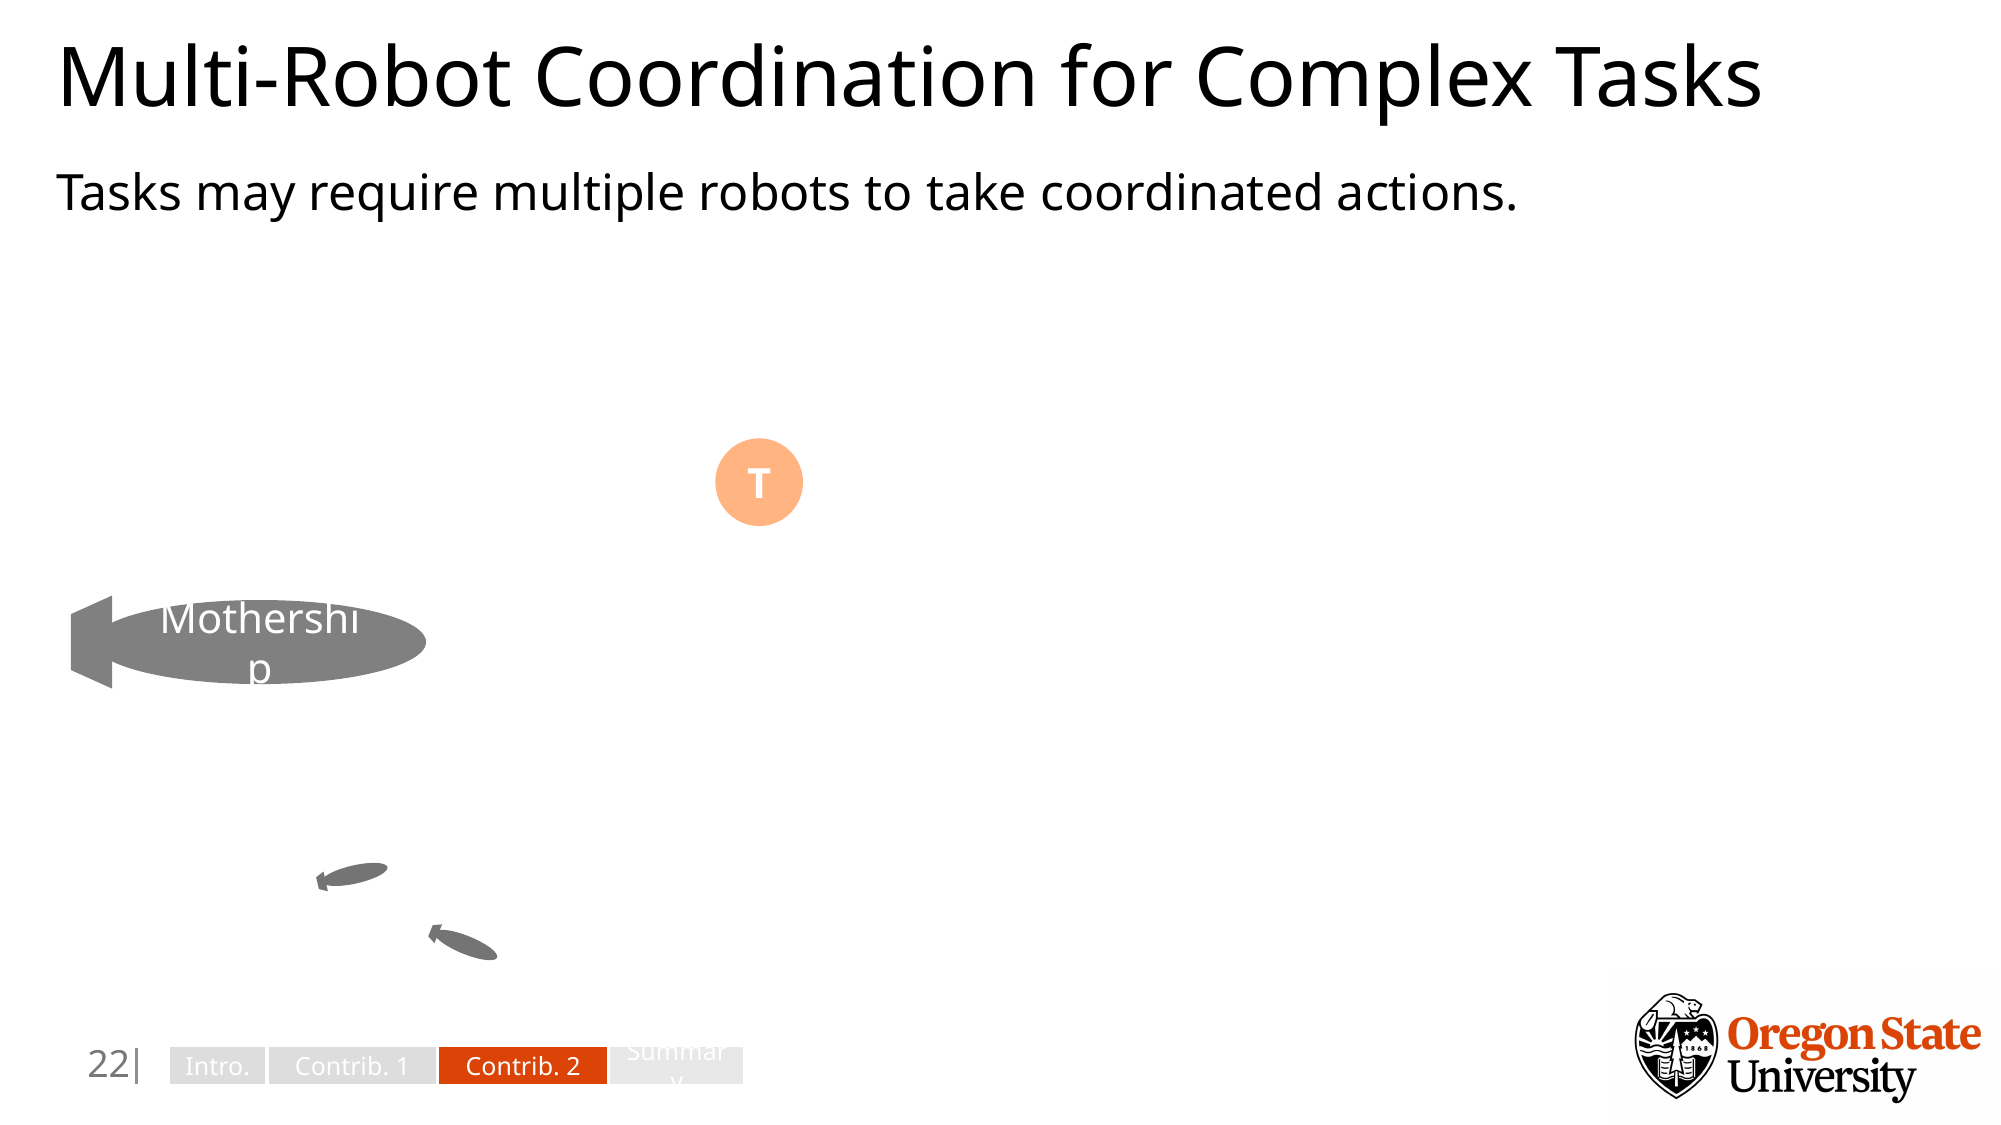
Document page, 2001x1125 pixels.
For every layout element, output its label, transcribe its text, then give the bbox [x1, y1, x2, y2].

list Tasks may require multiple robots to take coordinated actions. [40, 159, 1941, 249]
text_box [135, 1044, 746, 1086]
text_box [316, 864, 389, 886]
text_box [70, 595, 427, 690]
title Multi-Robot Coordination for Complex Tasks [40, 26, 1941, 133]
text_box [427, 933, 501, 955]
picture [1614, 970, 2000, 1125]
text_box T [713, 436, 805, 528]
slide_number 21 [72, 1035, 523, 1096]
